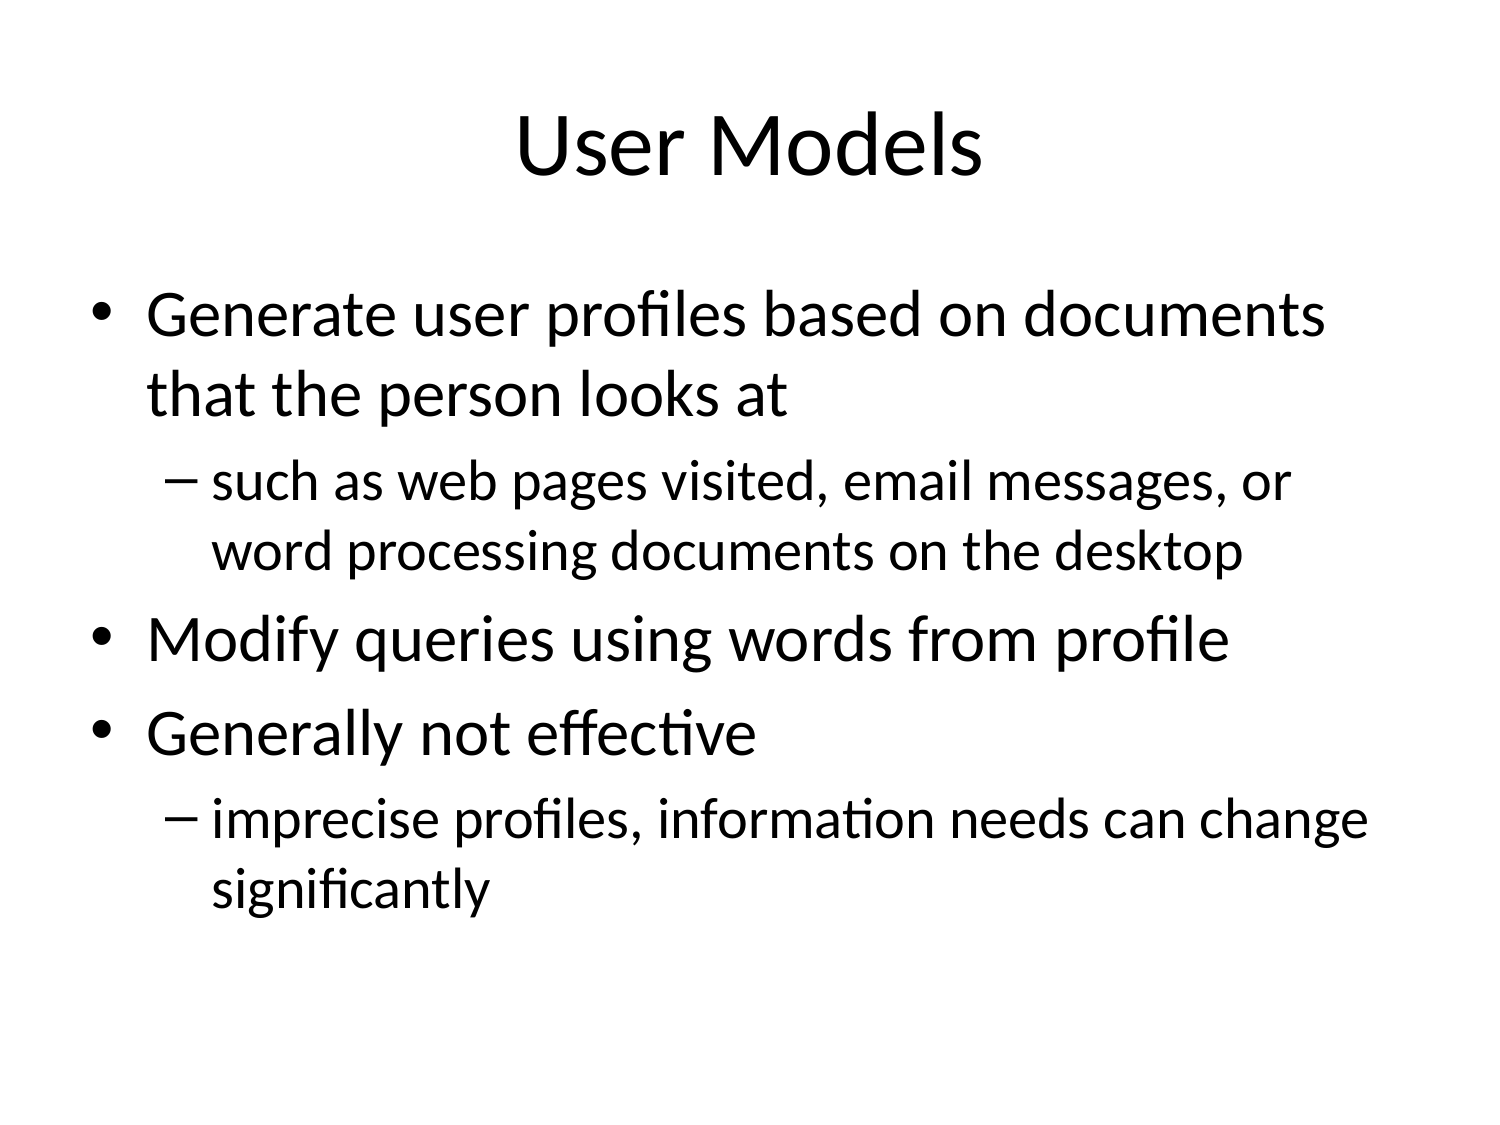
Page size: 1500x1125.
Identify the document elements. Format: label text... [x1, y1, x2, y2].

title User Models [75, 45, 1425, 233]
list Generate user profiles based on documents that the person looks at such as web pages visited, email messages, or word processing documents on the desktop Modify queries using words from profile Generally not effective imprecise profiles, information needs can change significantly [75, 262, 1425, 1005]
